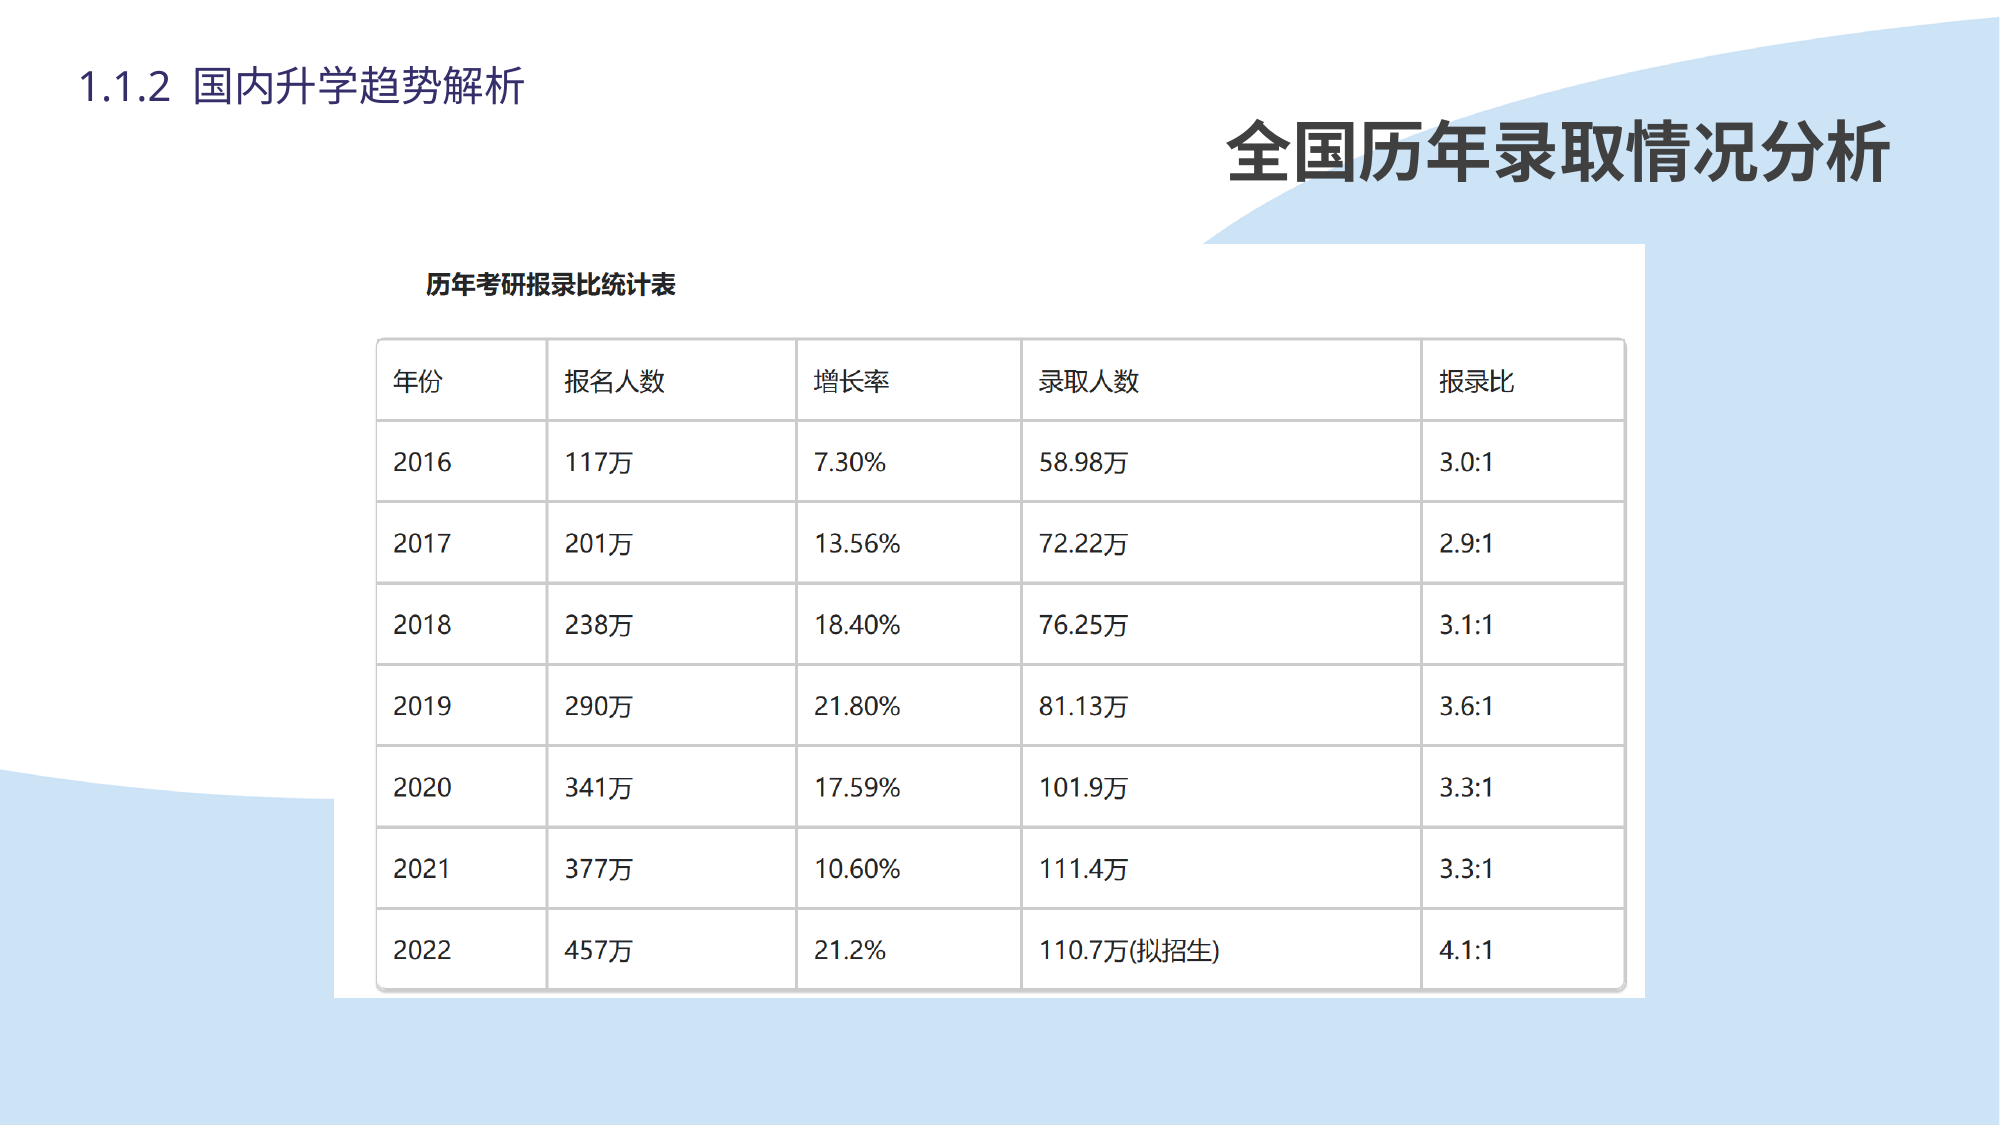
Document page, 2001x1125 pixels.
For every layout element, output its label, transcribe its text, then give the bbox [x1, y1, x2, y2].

text_box 1.1.2 国内升学趋势解析 [62, 52, 542, 118]
picture [0, 0, 2000, 1125]
text_box 全国历年录取情况分析 [693, 102, 1908, 198]
